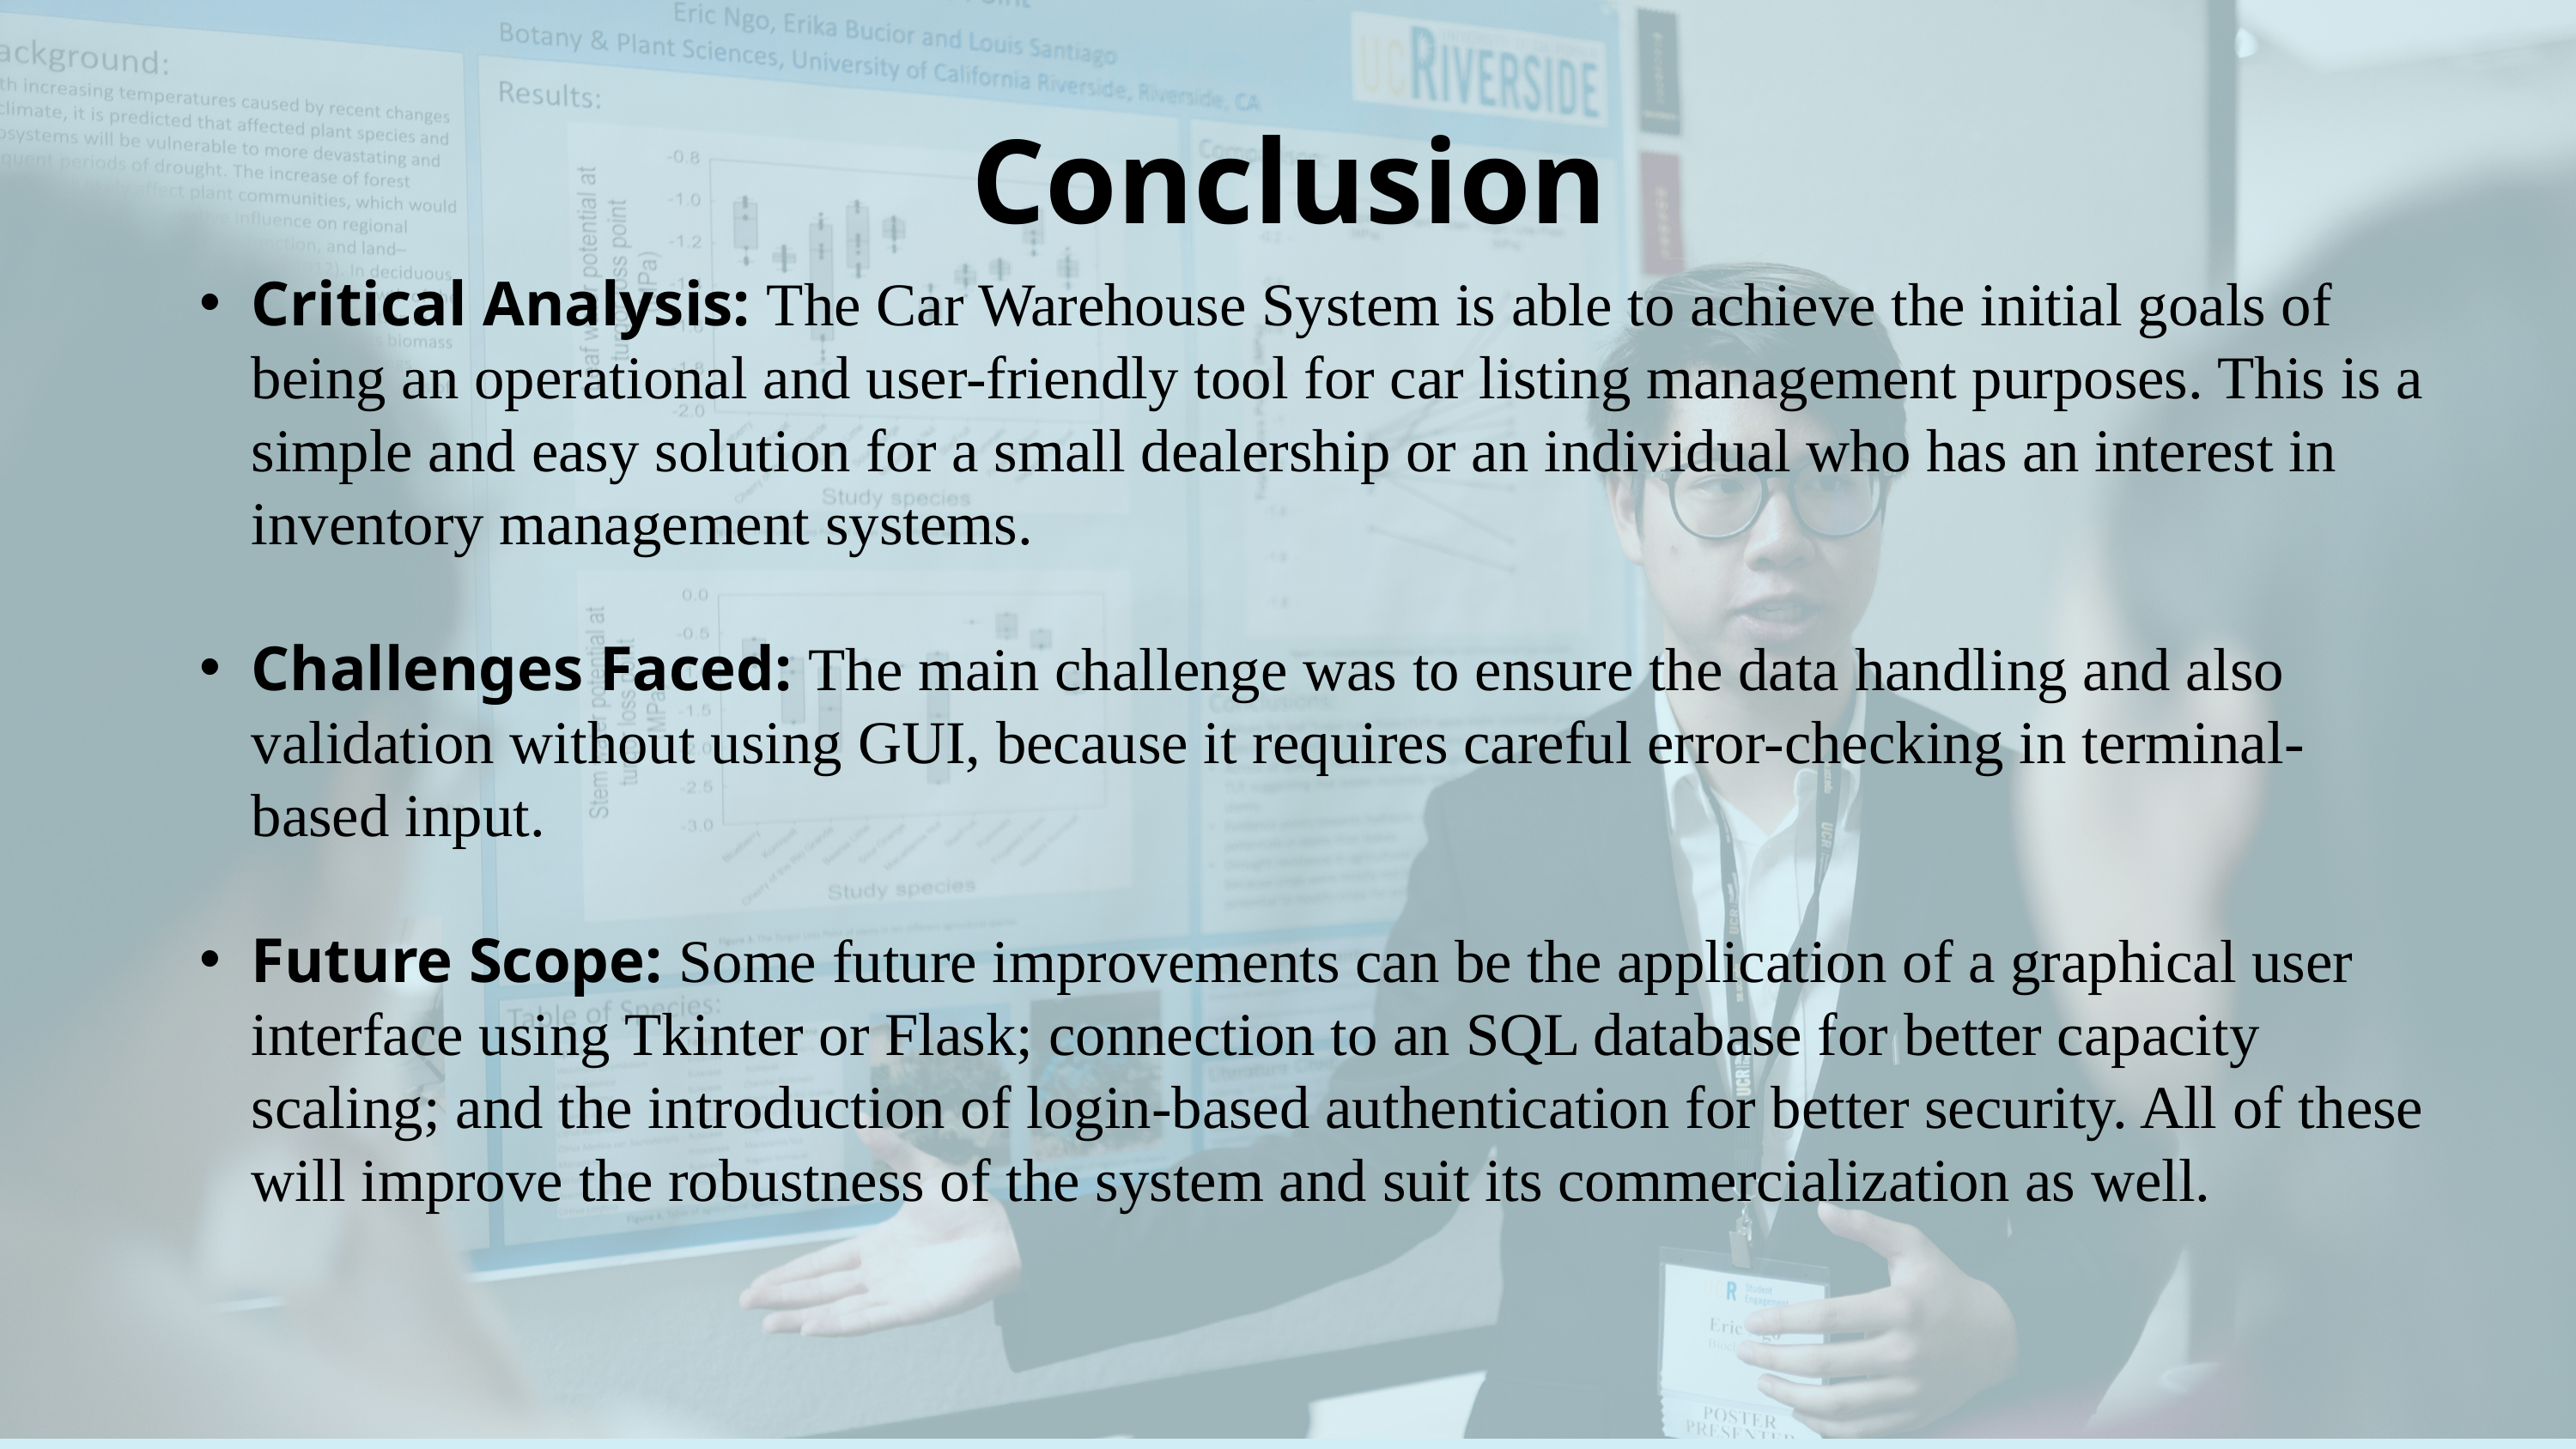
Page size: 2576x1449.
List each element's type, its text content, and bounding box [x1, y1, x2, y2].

text_box Critical Analysis: The Car Warehouse System is able to achieve the initial goals of being an operational and user-friendly tool for car listing management purposes. This is a simple and easy solution for a small dealership or an individual who has an interest in inventory management systems. Challenges Faced: The main challenge was to ensure the data handling and also validation without using GUI, because it requires careful error-checking in terminal-based input. Future Scope: Some future improvements can be the application of a graphical user interface using Tkinter or Flask; connection to an SQL database for better capacity scaling; and the introduction of login-based authentication for better security. All of these will improve the robustness of the system and suit its commercialization as well. [148, 264, 2432, 1214]
text_box [0, 0, 2576, 1439]
text_box Conclusion [148, 130, 2432, 247]
